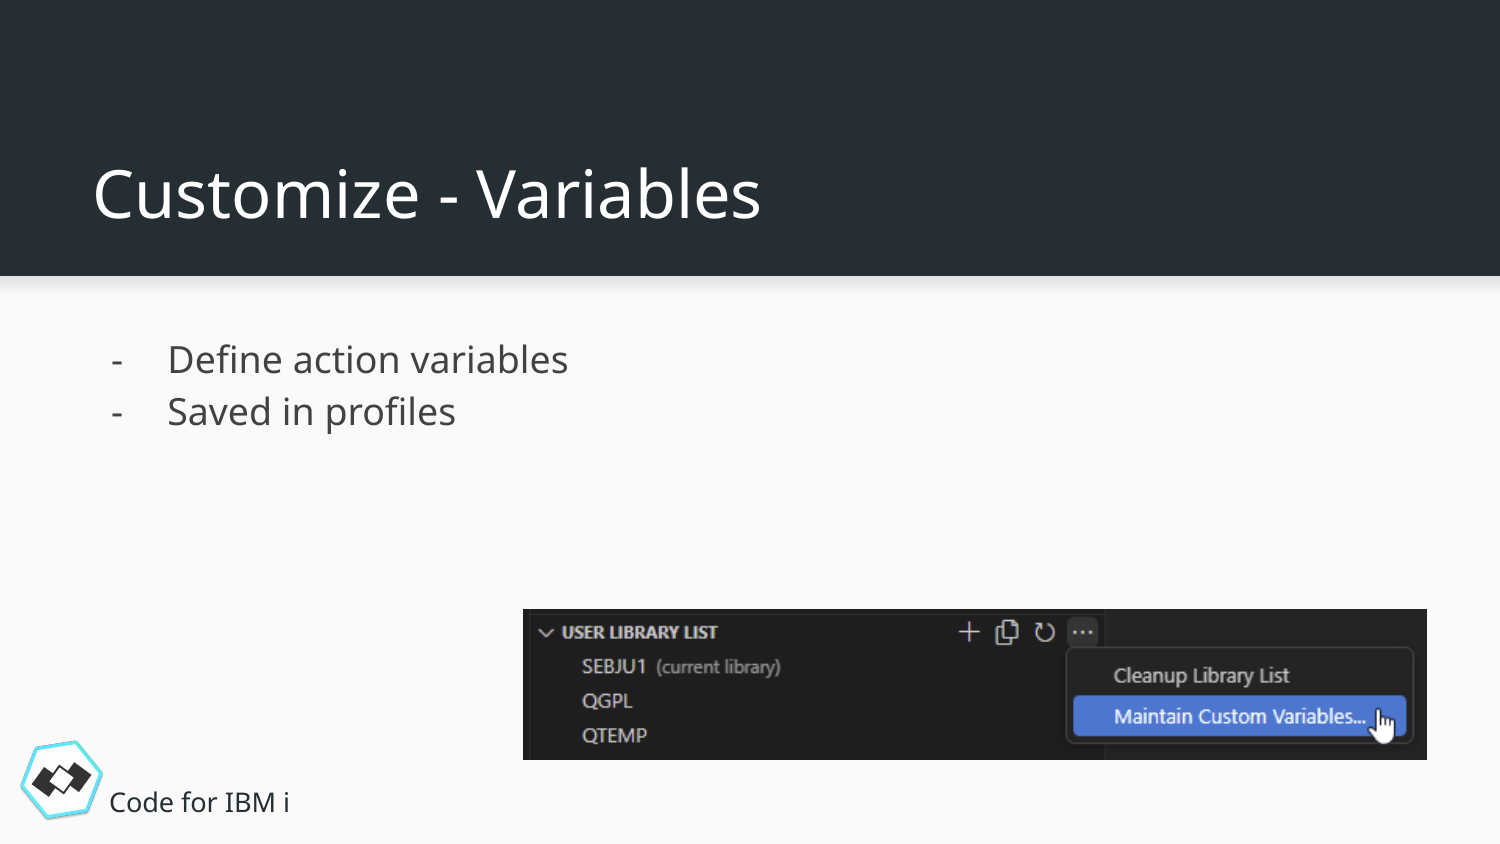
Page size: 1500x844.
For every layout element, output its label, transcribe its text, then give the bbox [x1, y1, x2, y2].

picture [522, 609, 1427, 760]
title Customize - Variables [77, 121, 1427, 248]
list Define action variables Saved in profiles [77, 314, 1427, 760]
picture [16, 734, 107, 825]
